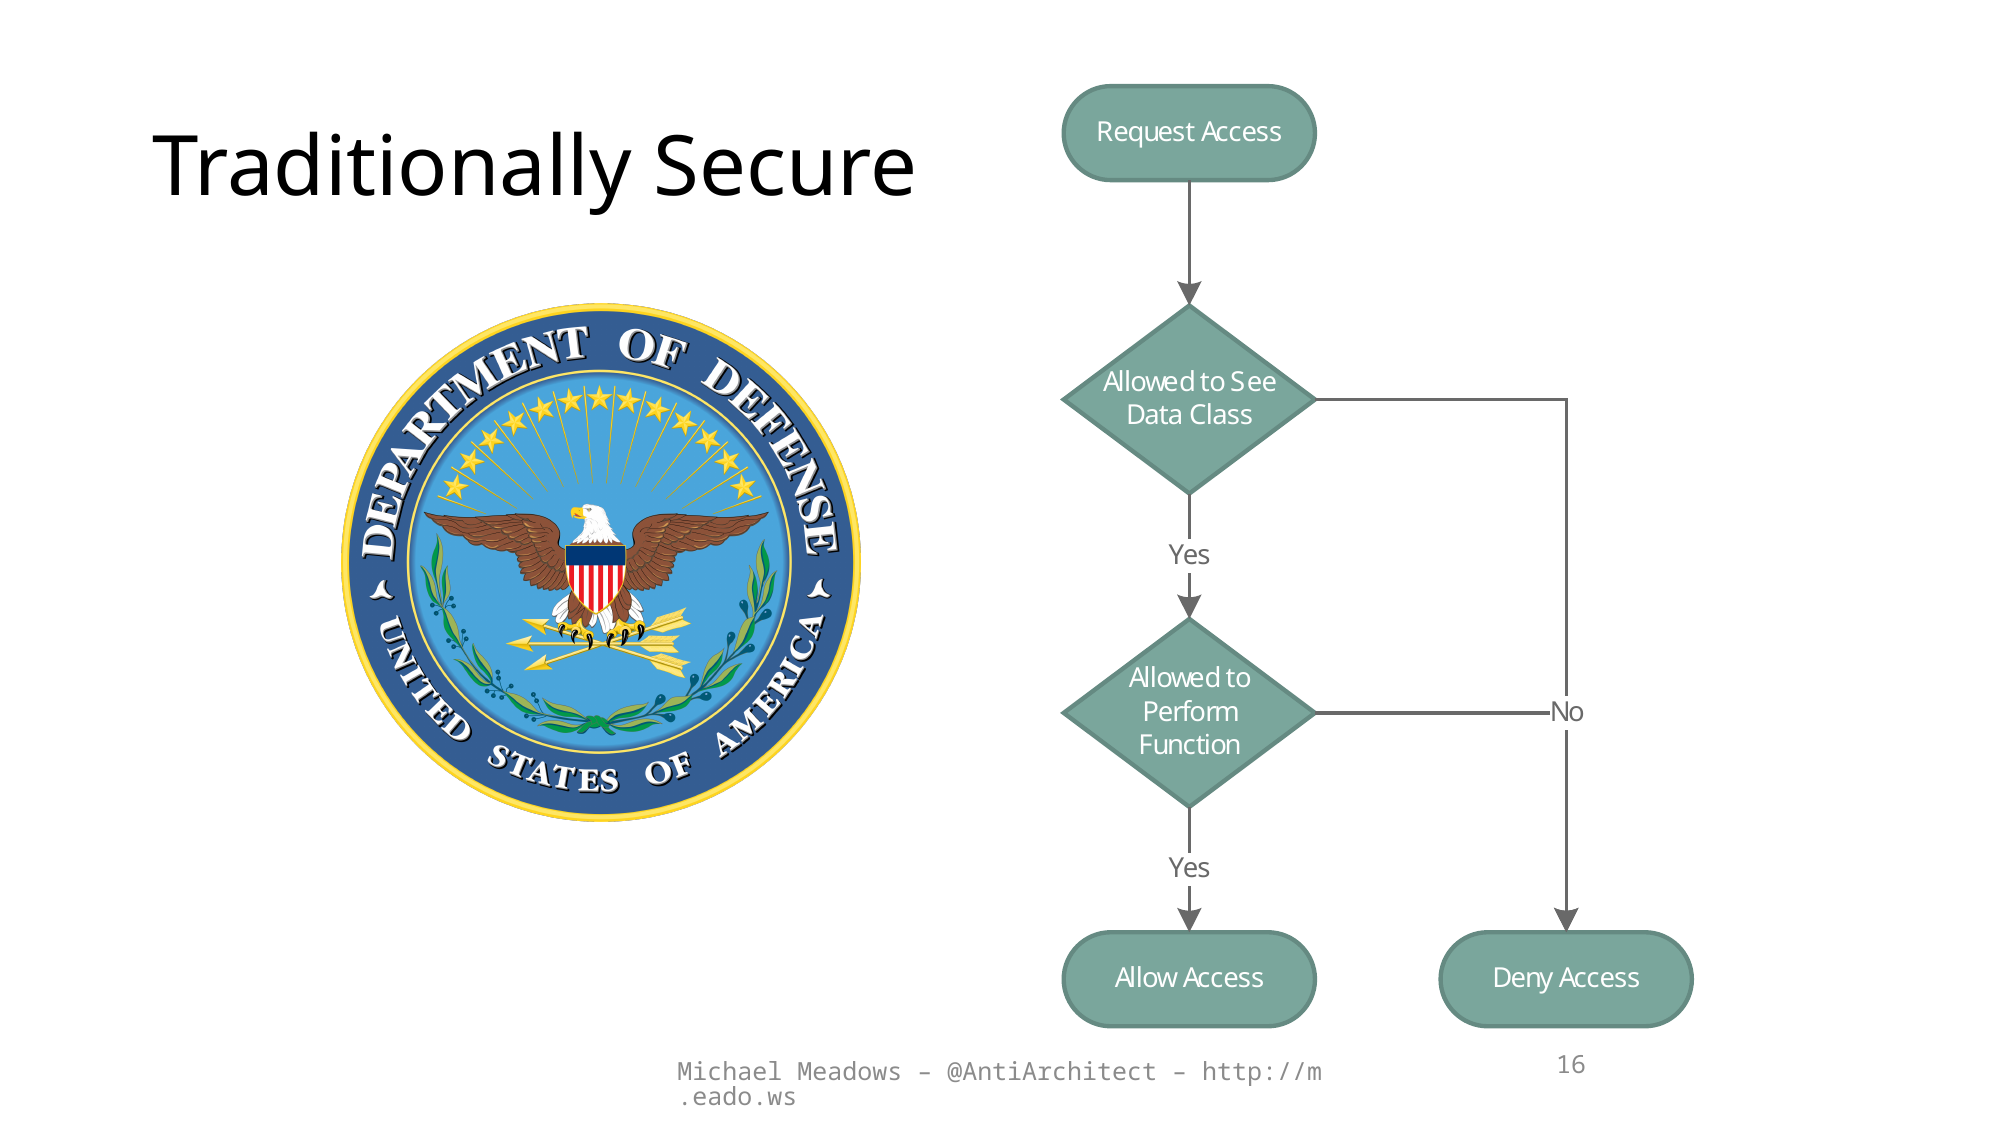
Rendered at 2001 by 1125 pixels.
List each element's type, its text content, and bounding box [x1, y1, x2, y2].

slide_number 16 [1151, 1035, 1602, 1096]
footer Michael Meadows – @AntiArchitect – http://m.eado.ws [662, 1042, 1338, 1103]
picture [1056, 79, 1697, 1031]
title Traditionally Secure [137, 59, 1863, 278]
picture [341, 303, 861, 822]
